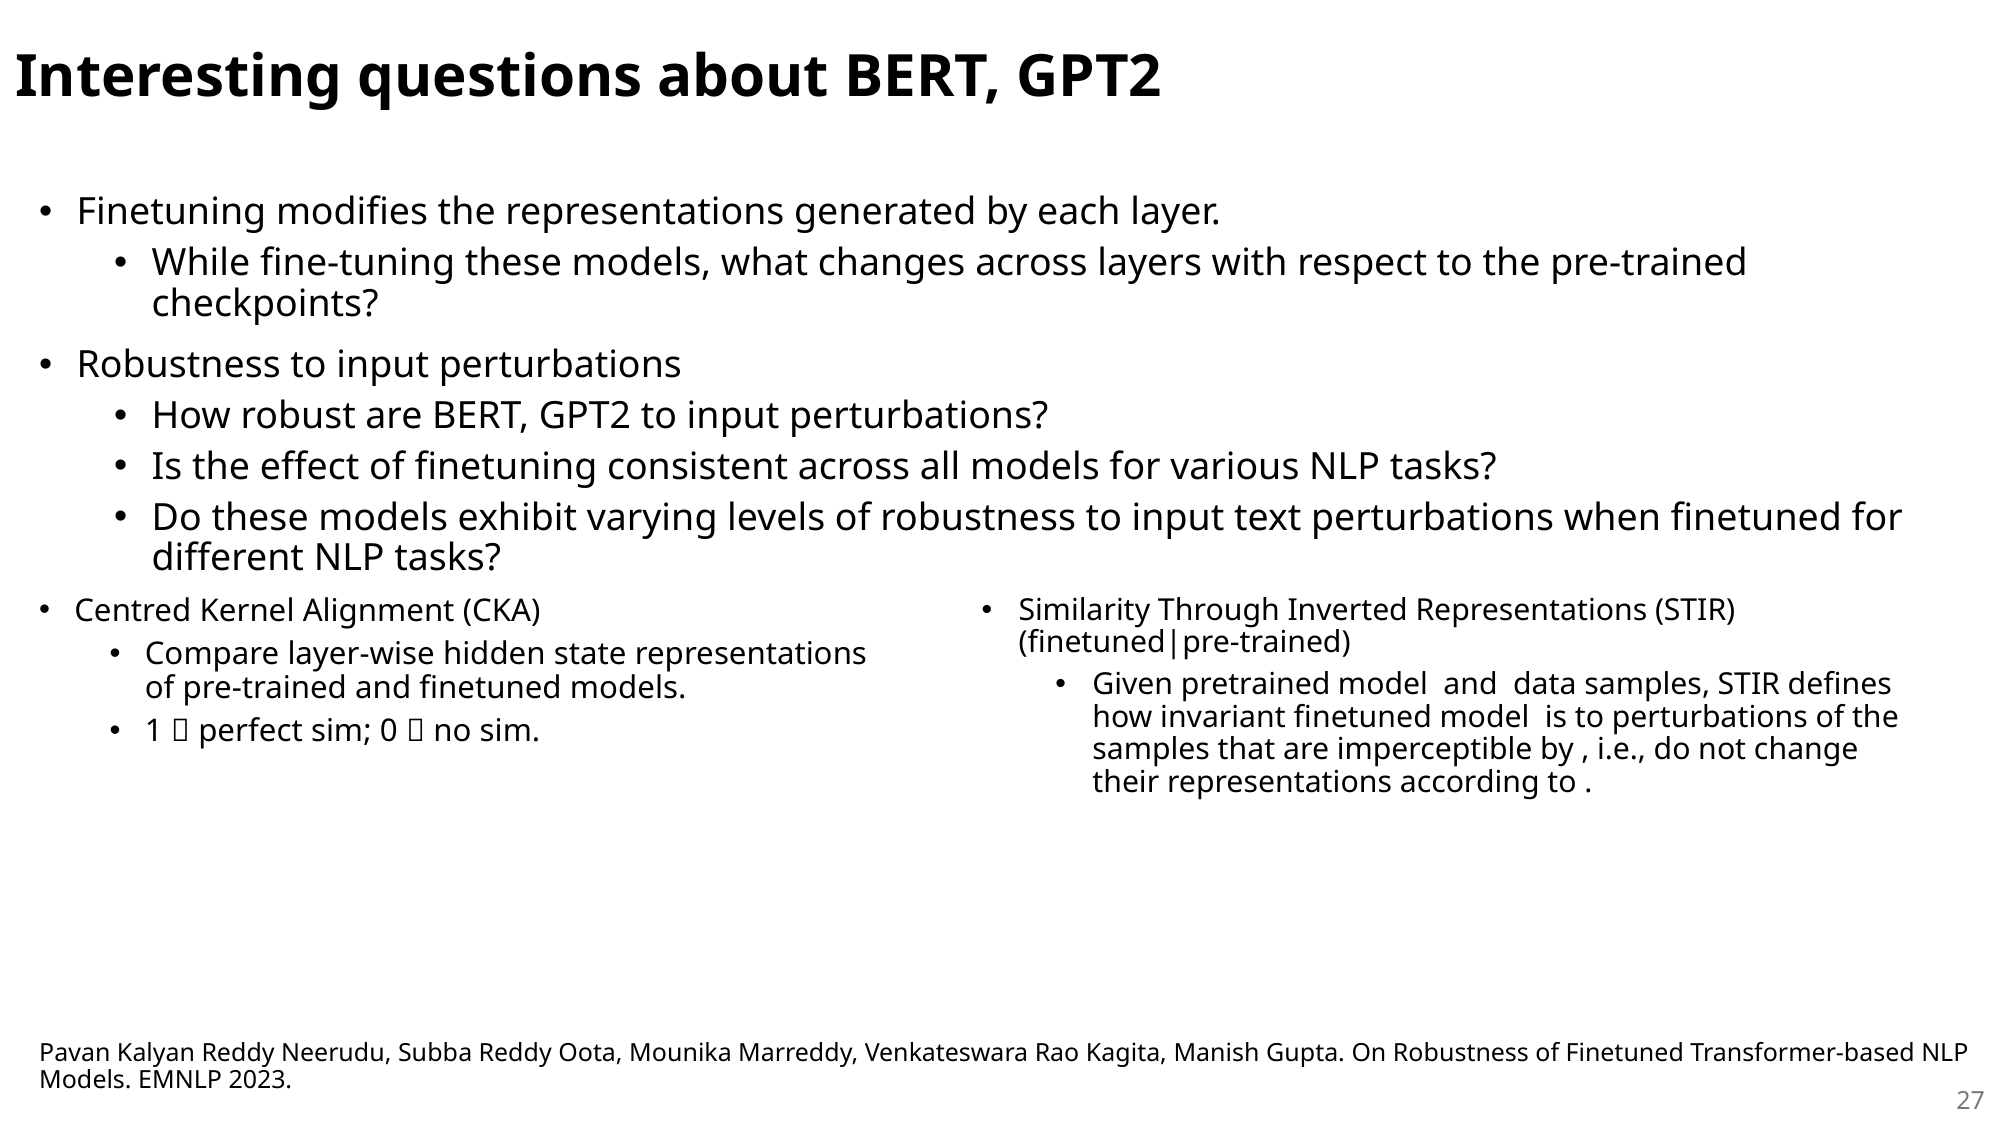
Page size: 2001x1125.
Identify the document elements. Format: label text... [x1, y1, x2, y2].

text_box Centred Kernel Alignment (CKA) Compare layer-wise hidden state representations of pre-trained and finetuned models. 1  perfect sim; 0  no sim. [24, 586, 891, 780]
list Finetuning modifies the representations generated by each layer. While fine-tuning these models, what changes across layers with respect to the pre-trained checkpoints? Robustness to input perturbations How robust are BERT, GPT2 to input perturbations? Is the effect of finetuning consistent across all models for various NLP tasks? Do these models exhibit varying levels of robustness to input text perturbations when finetuned for different NLP tasks? [24, 185, 1963, 1032]
slide_number 27 [1730, 1071, 2000, 1125]
title Interesting questions about BERT, GPT2 [0, 0, 2000, 157]
list Pavan Kalyan Reddy Neerudu, Subba Reddy Oota, Mounika Marreddy, Venkateswara Rao Kagita, Manish Gupta. On Robustness of Finetuned Transformer-based NLP Models. EMNLP 2023. [24, 1032, 2000, 1072]
